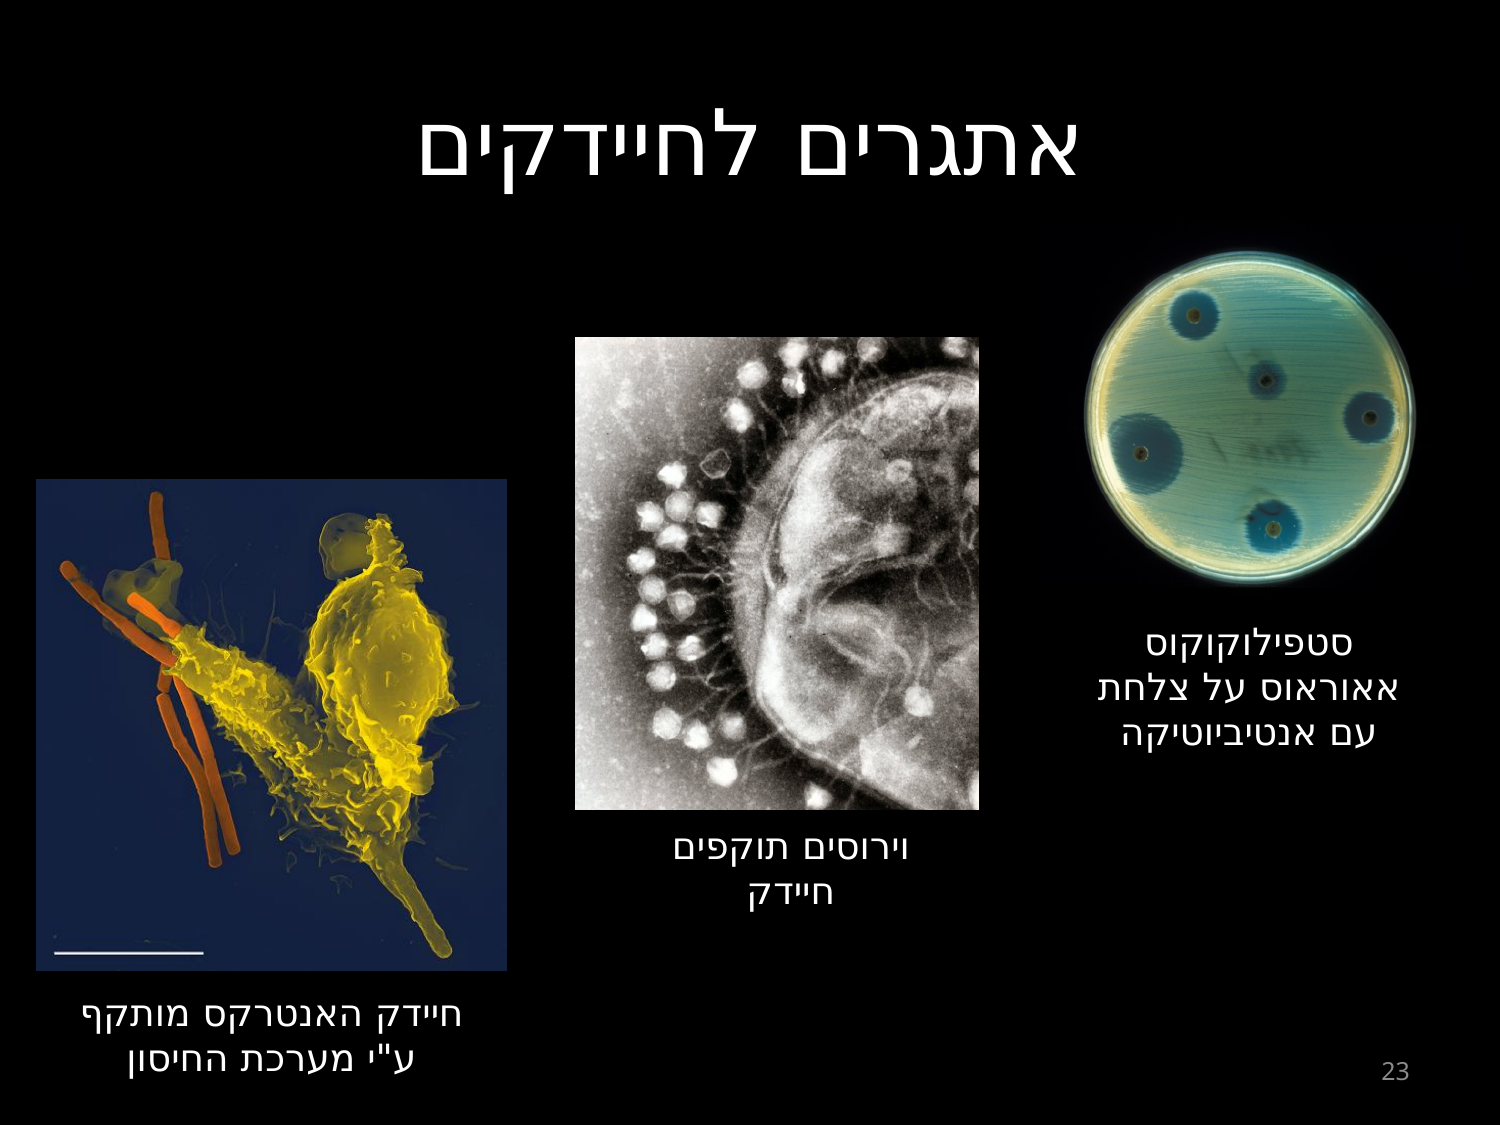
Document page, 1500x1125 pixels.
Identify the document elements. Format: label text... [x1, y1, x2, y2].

picture [36, 479, 508, 972]
text_box חיידק האנטרקס מותקף ע"י מערכת החיסון [36, 981, 507, 1087]
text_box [1038, 219, 1463, 763]
slide_number 23 [1074, 1042, 1425, 1103]
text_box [574, 337, 979, 876]
title אתגרים לחיידקים [75, 45, 1425, 233]
